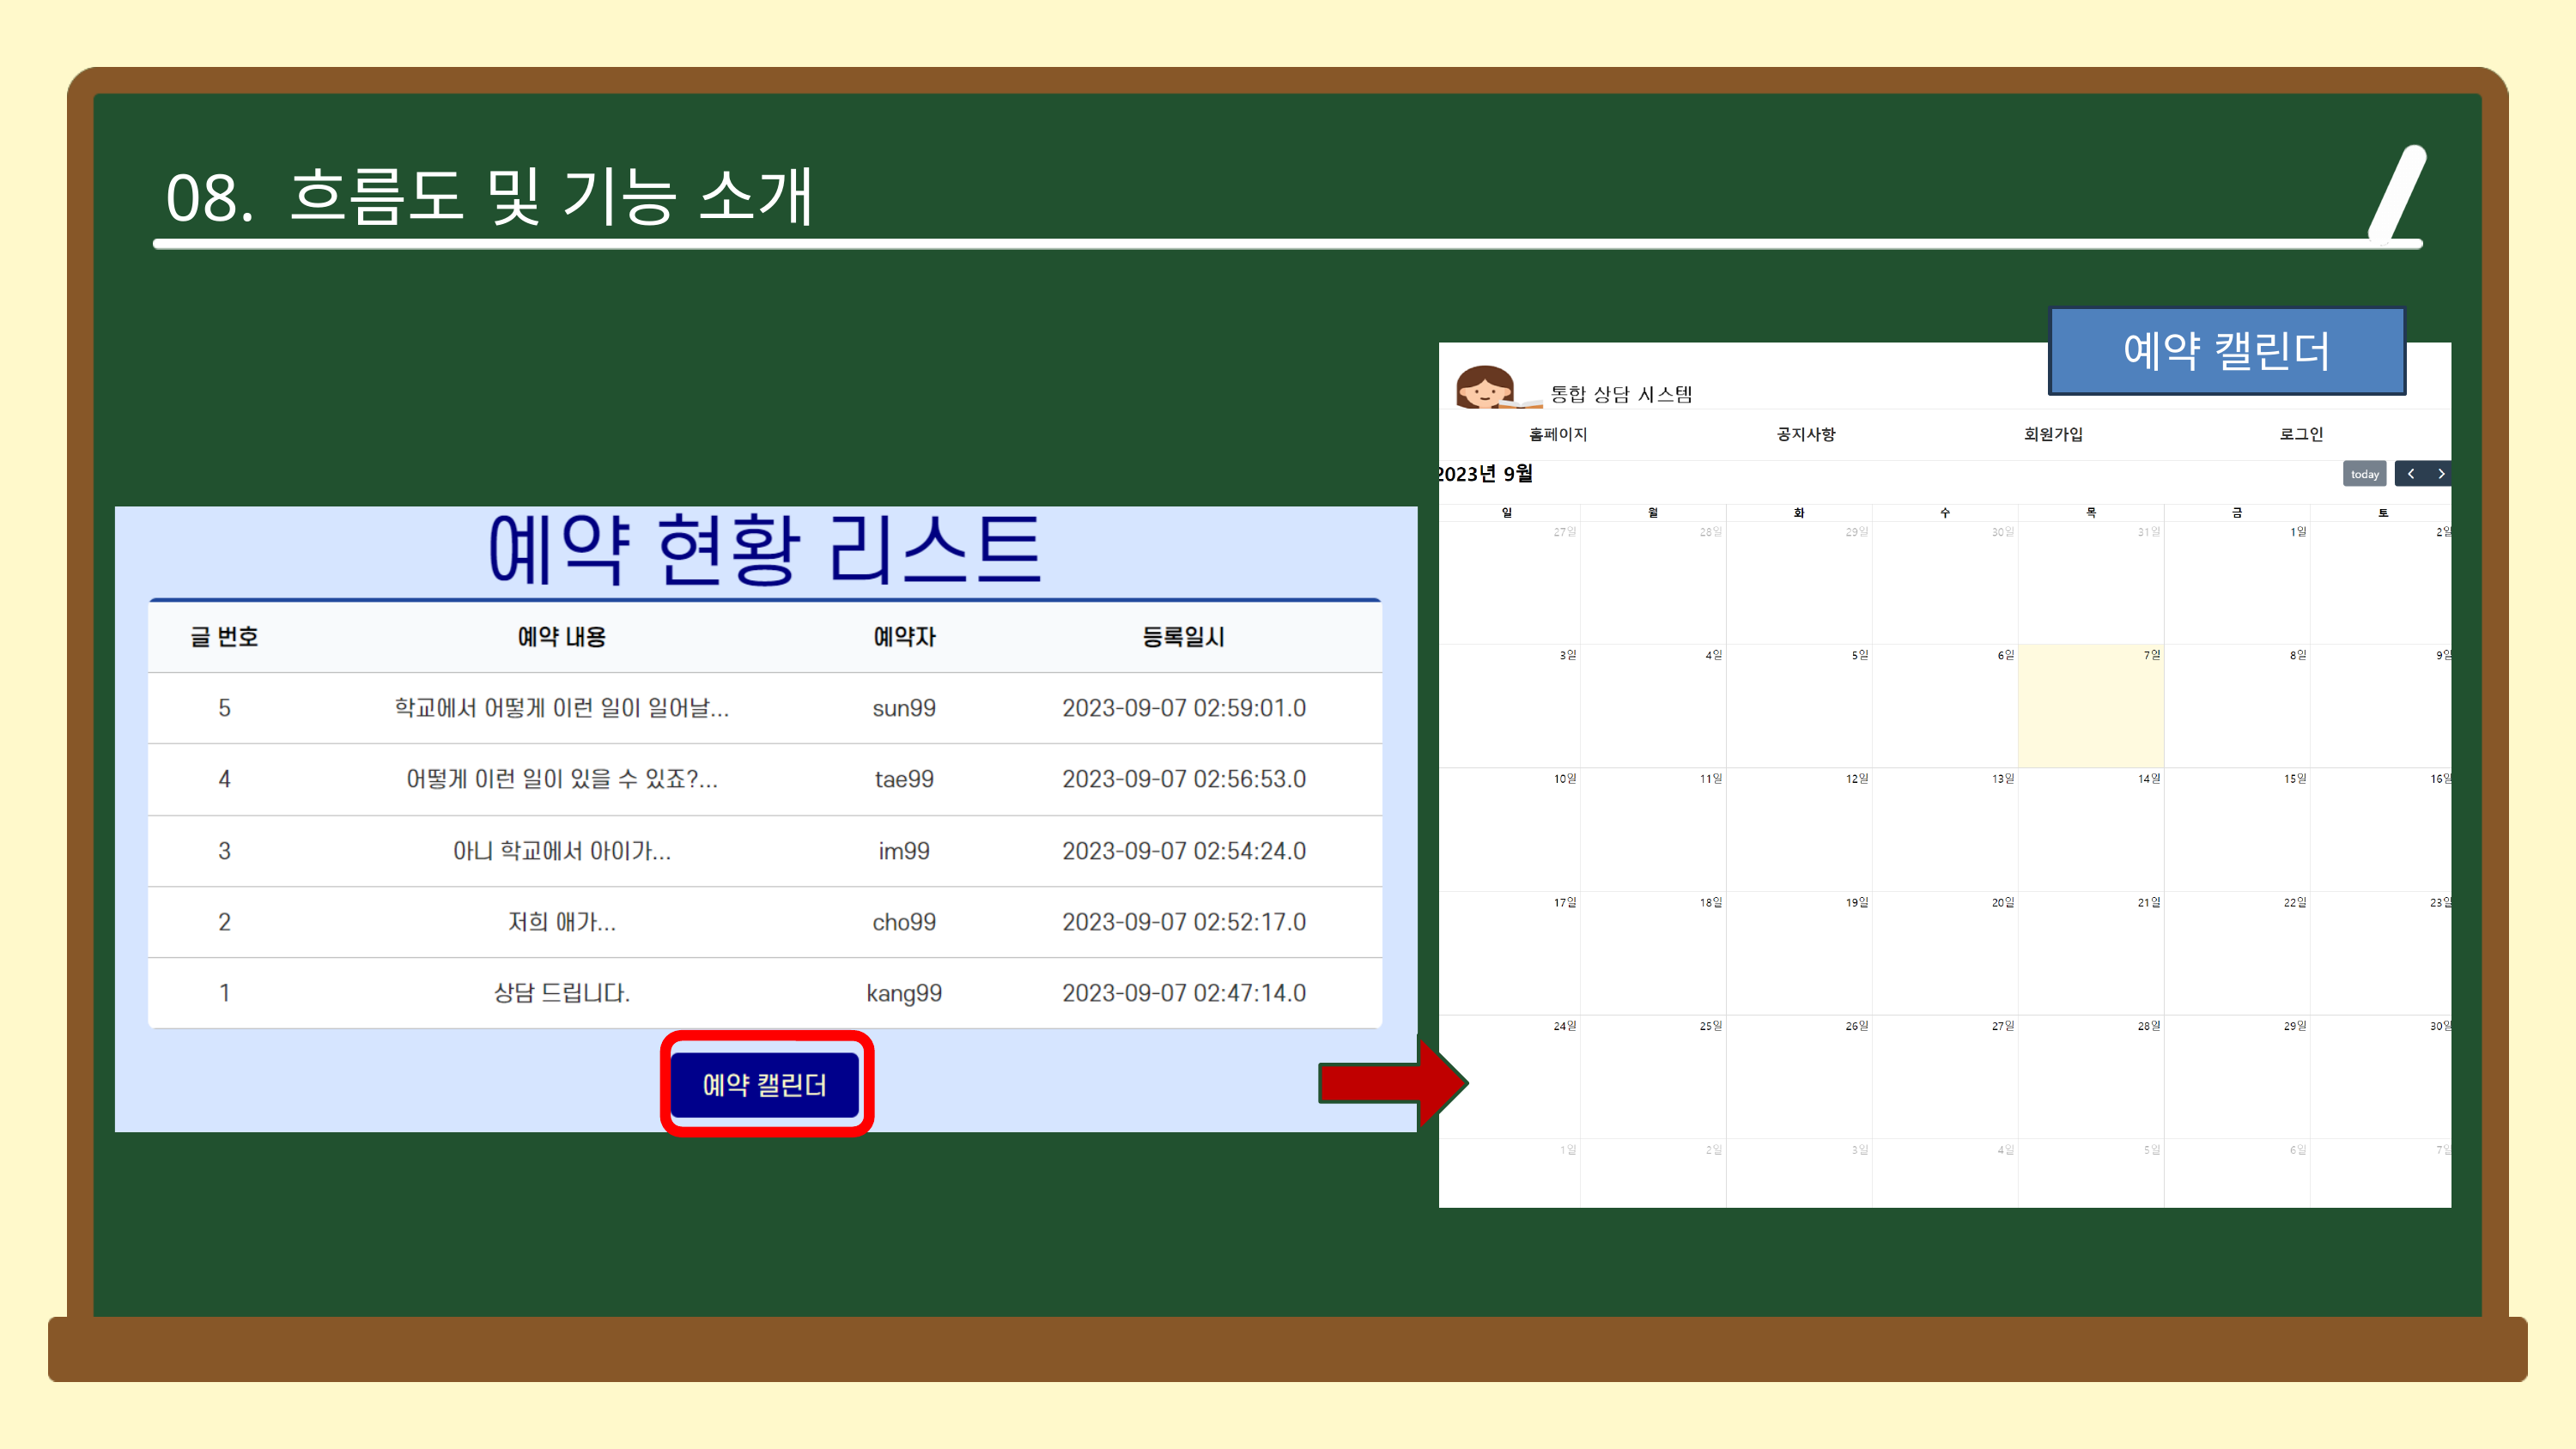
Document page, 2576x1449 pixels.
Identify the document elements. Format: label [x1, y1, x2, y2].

picture [114, 506, 1419, 1132]
text_box [47, 66, 2528, 1382]
text_box [152, 239, 2423, 250]
text_box [2342, 182, 2451, 208]
picture [1439, 343, 2451, 1208]
